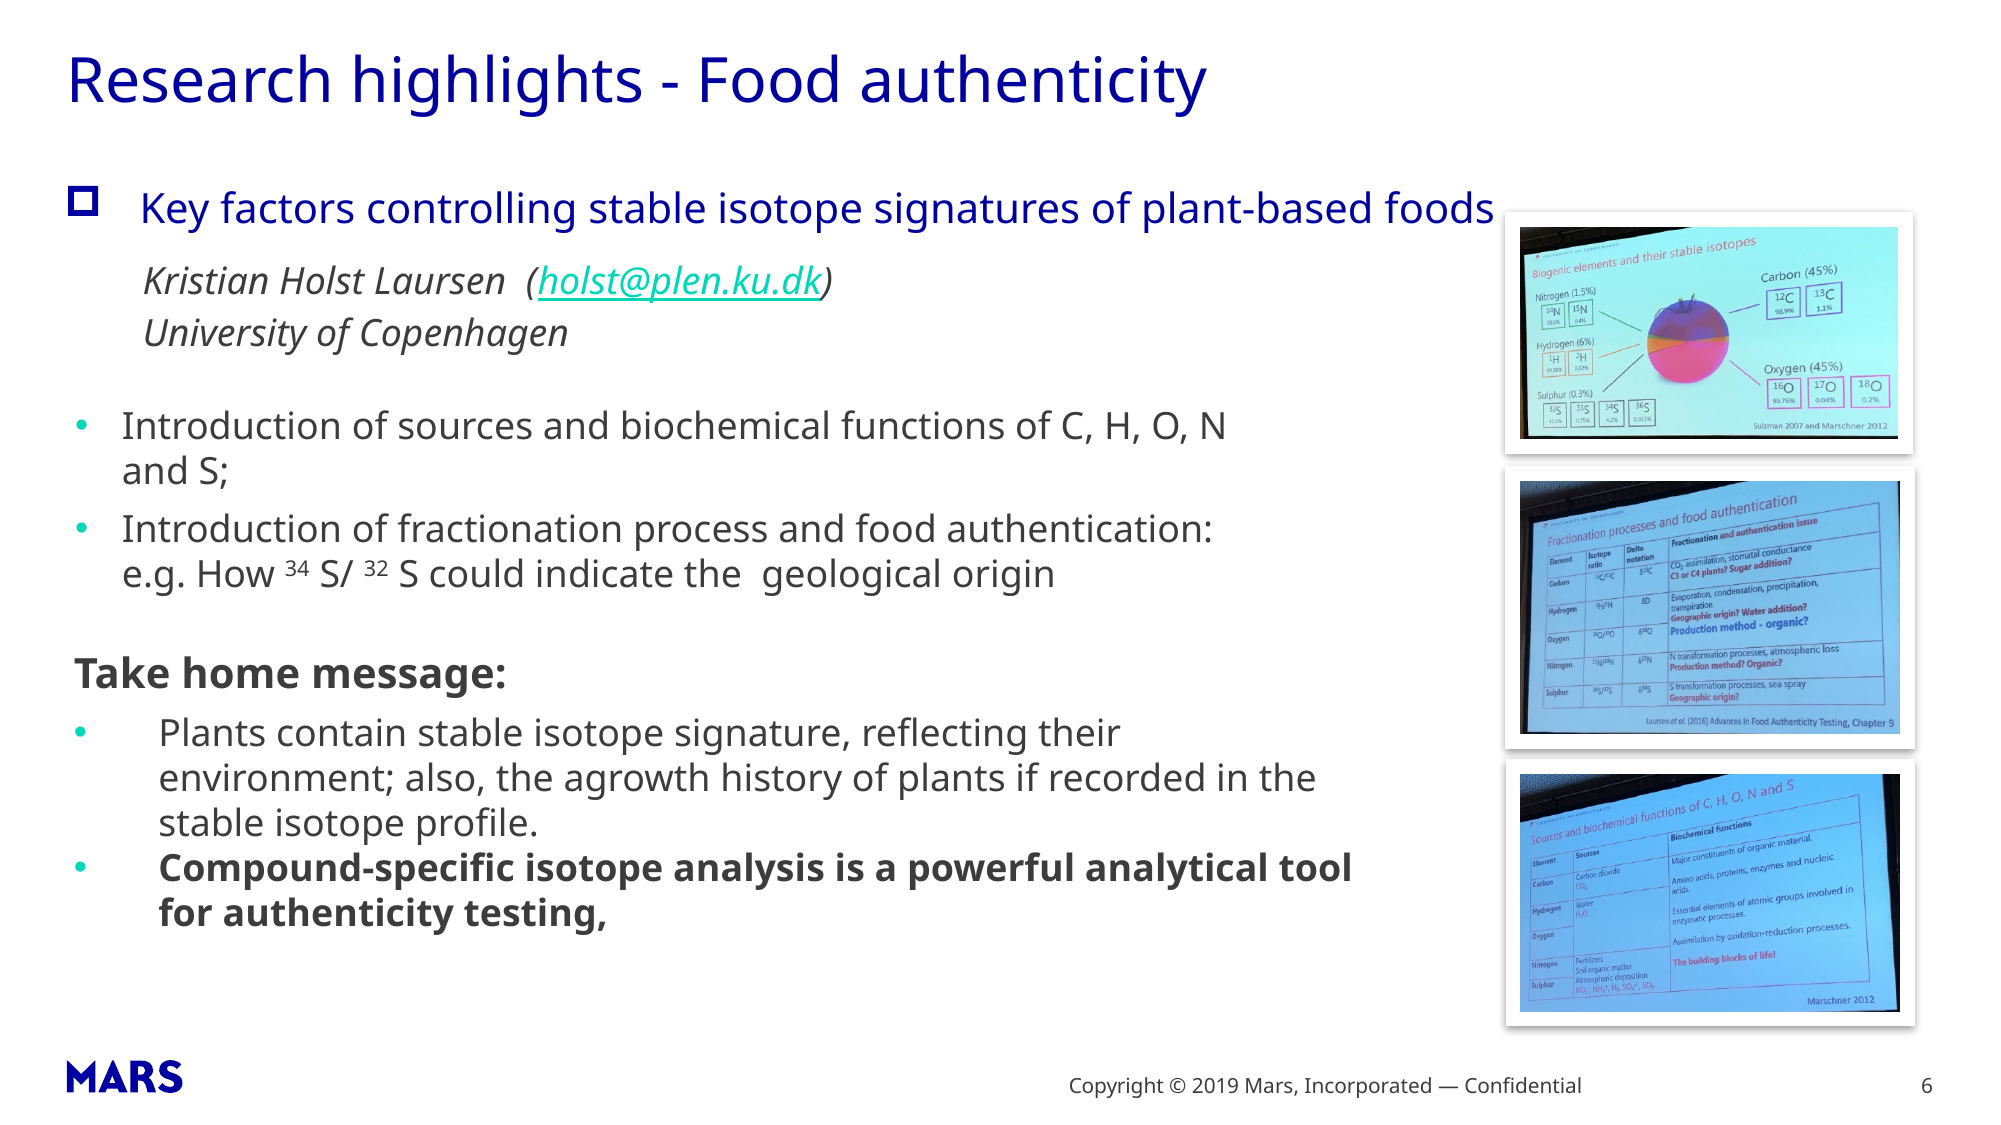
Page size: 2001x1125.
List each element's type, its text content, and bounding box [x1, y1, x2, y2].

text_box Key factors controlling stable isotope signatures of plant-based foods Kristian Holst Laursen (holst@plen.ku.dk) University of Copenhagen [64, 156, 1898, 354]
text_box Take home message: Plants contain stable isotope signature, reflecting their environment; also, the agrowth history of plants if recorded in the stable isotope profile. Compound-specific isotope analysis is a powerful analytical tool for authenticity testing, [0, 646, 1371, 935]
title Research highlights - Food authenticity [66, 52, 1933, 195]
picture [1519, 480, 1901, 735]
slide_number 6 [1807, 1072, 1933, 1102]
picture [1519, 226, 1898, 440]
text_box Introduction of sources and biochemical functions of C, H, O, N and S; Introduction of fractionation process and food authentication: e.g. How 34 S/ 32 S could indicate the geological origin [0, 344, 1243, 646]
picture [1520, 773, 1901, 1012]
